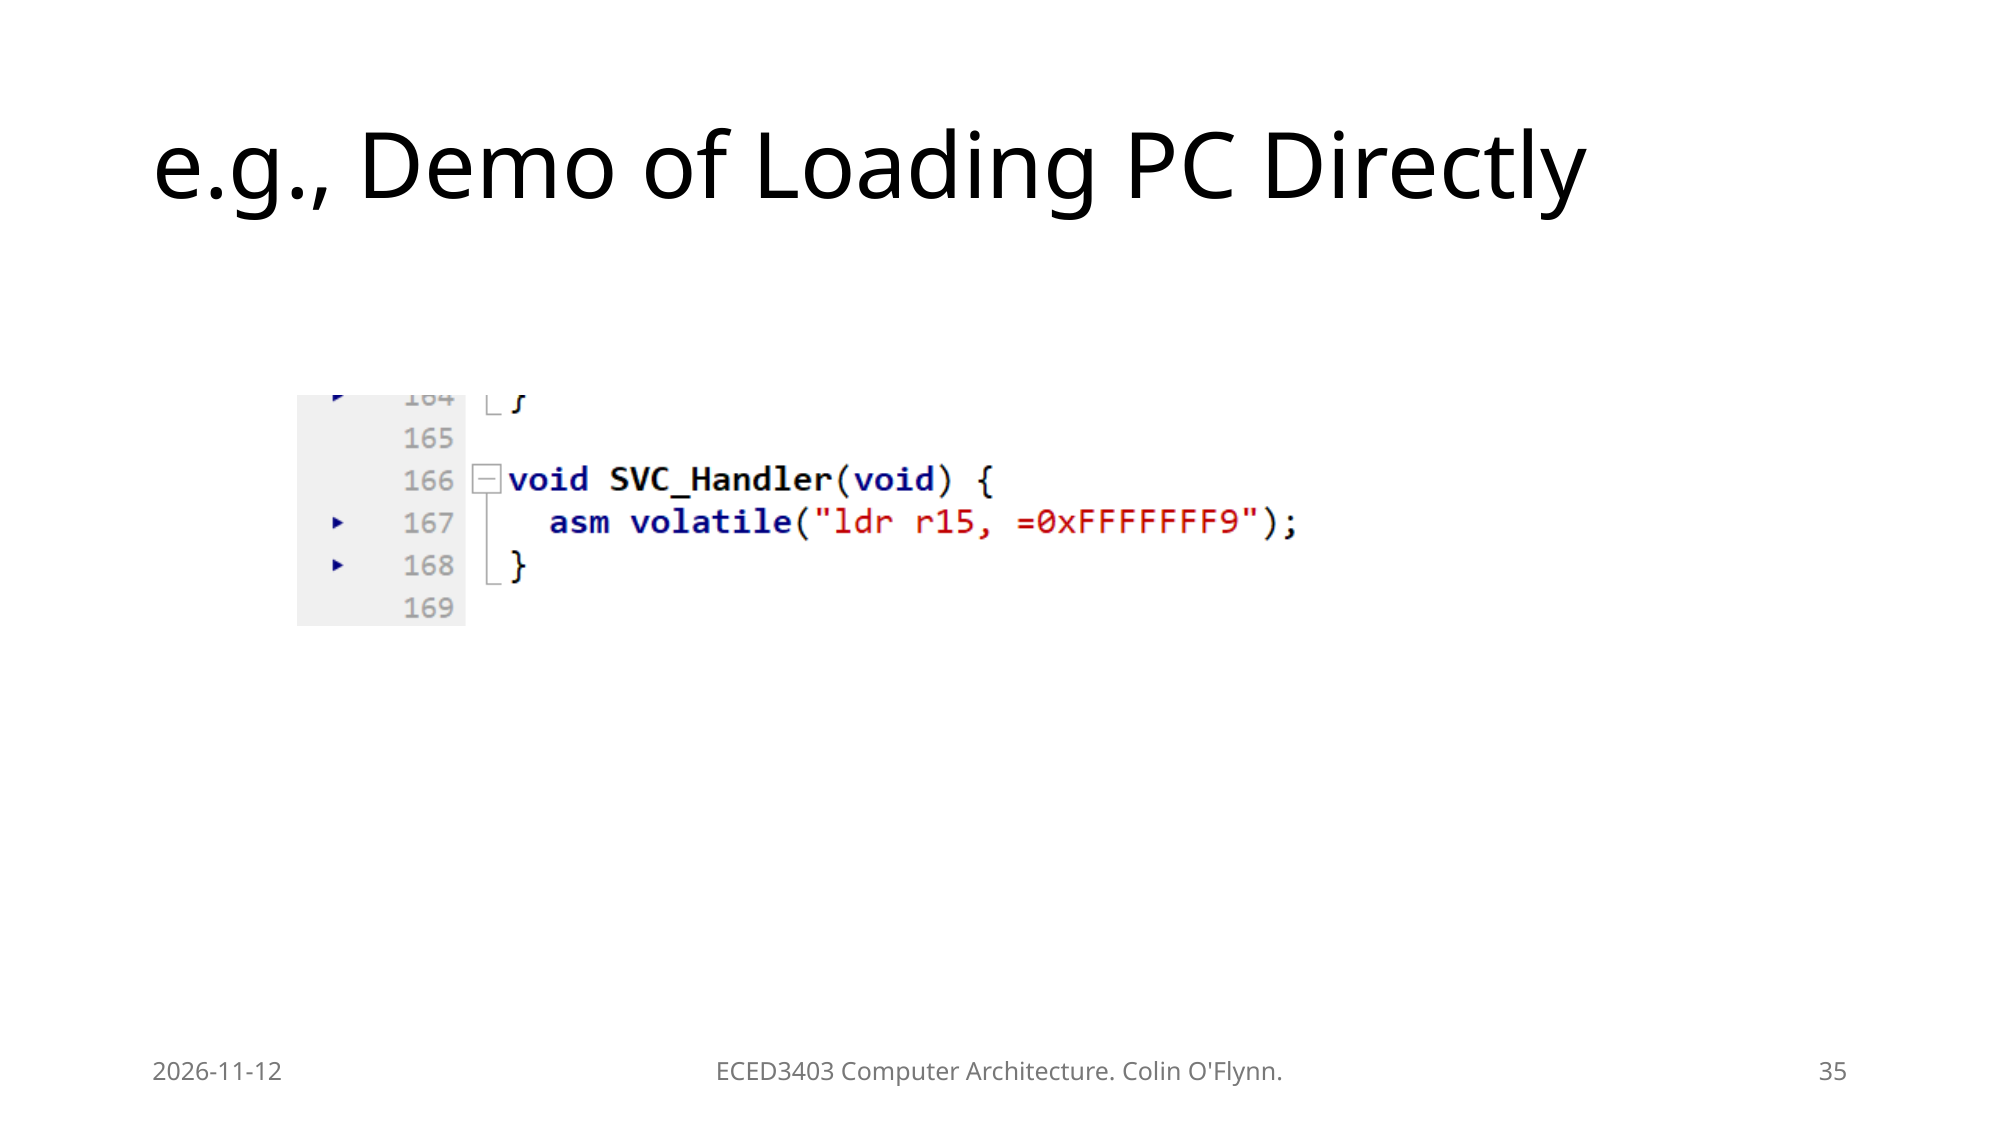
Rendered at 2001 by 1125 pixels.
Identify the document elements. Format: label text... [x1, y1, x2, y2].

title e.g., Demo of Loading PC Directly [137, 59, 1863, 278]
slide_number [137, 1042, 588, 1103]
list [297, 395, 1703, 626]
footer ECED3403 Computer Architecture. Colin O'Flynn. [662, 1042, 1338, 1103]
slide_number 35 [1412, 1042, 1863, 1103]
